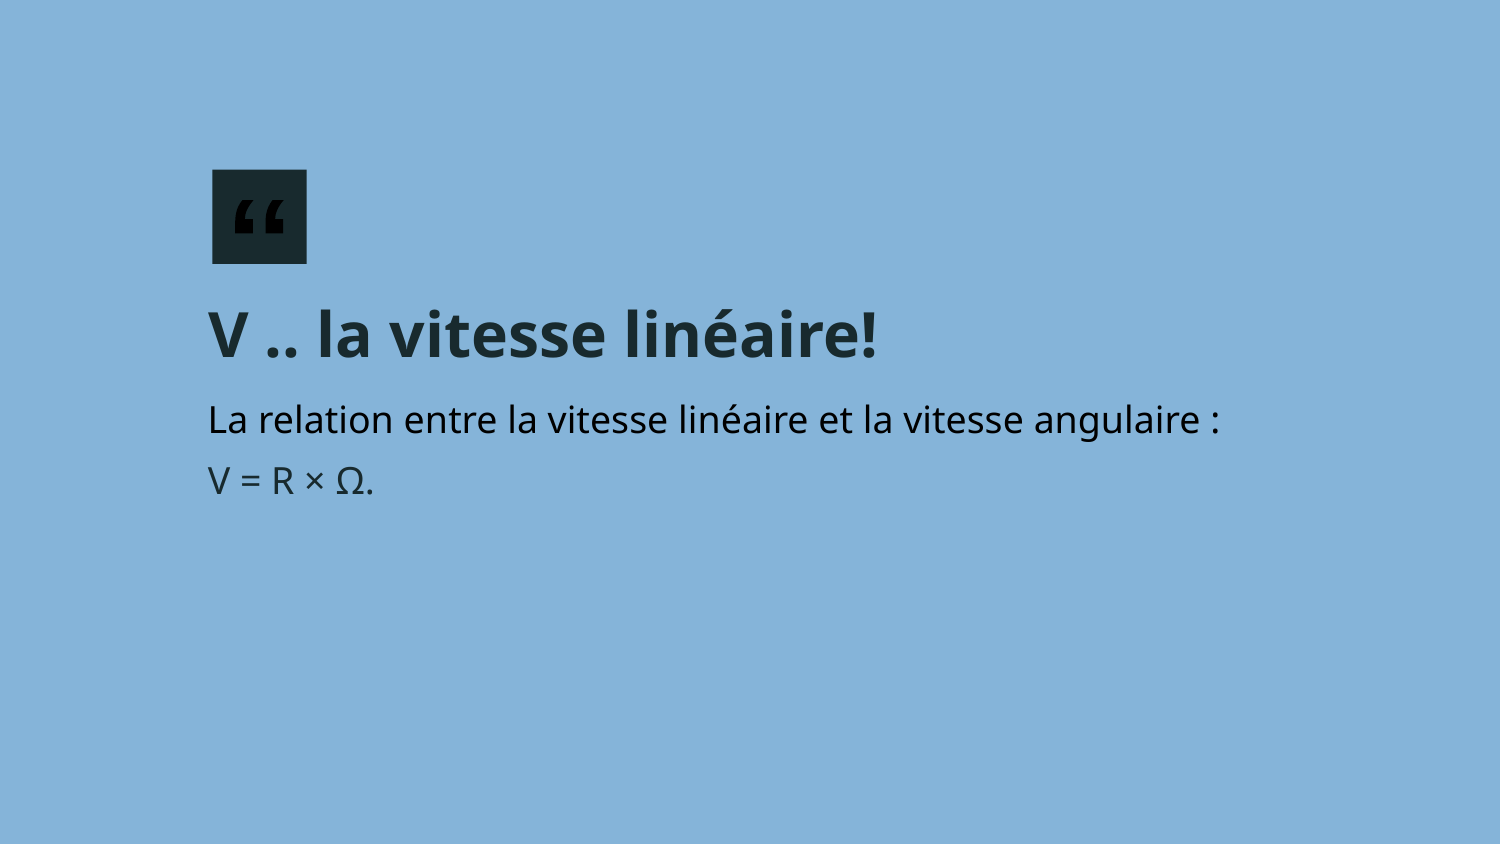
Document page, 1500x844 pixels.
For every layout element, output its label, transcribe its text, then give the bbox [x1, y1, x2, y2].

text_box La relation entre la vitesse linéaire et la vitesse angulaire : [192, 388, 1422, 449]
text_box V = R × Ω. [193, 449, 601, 510]
list V .. la vitesse linéaire! [193, 279, 1452, 415]
